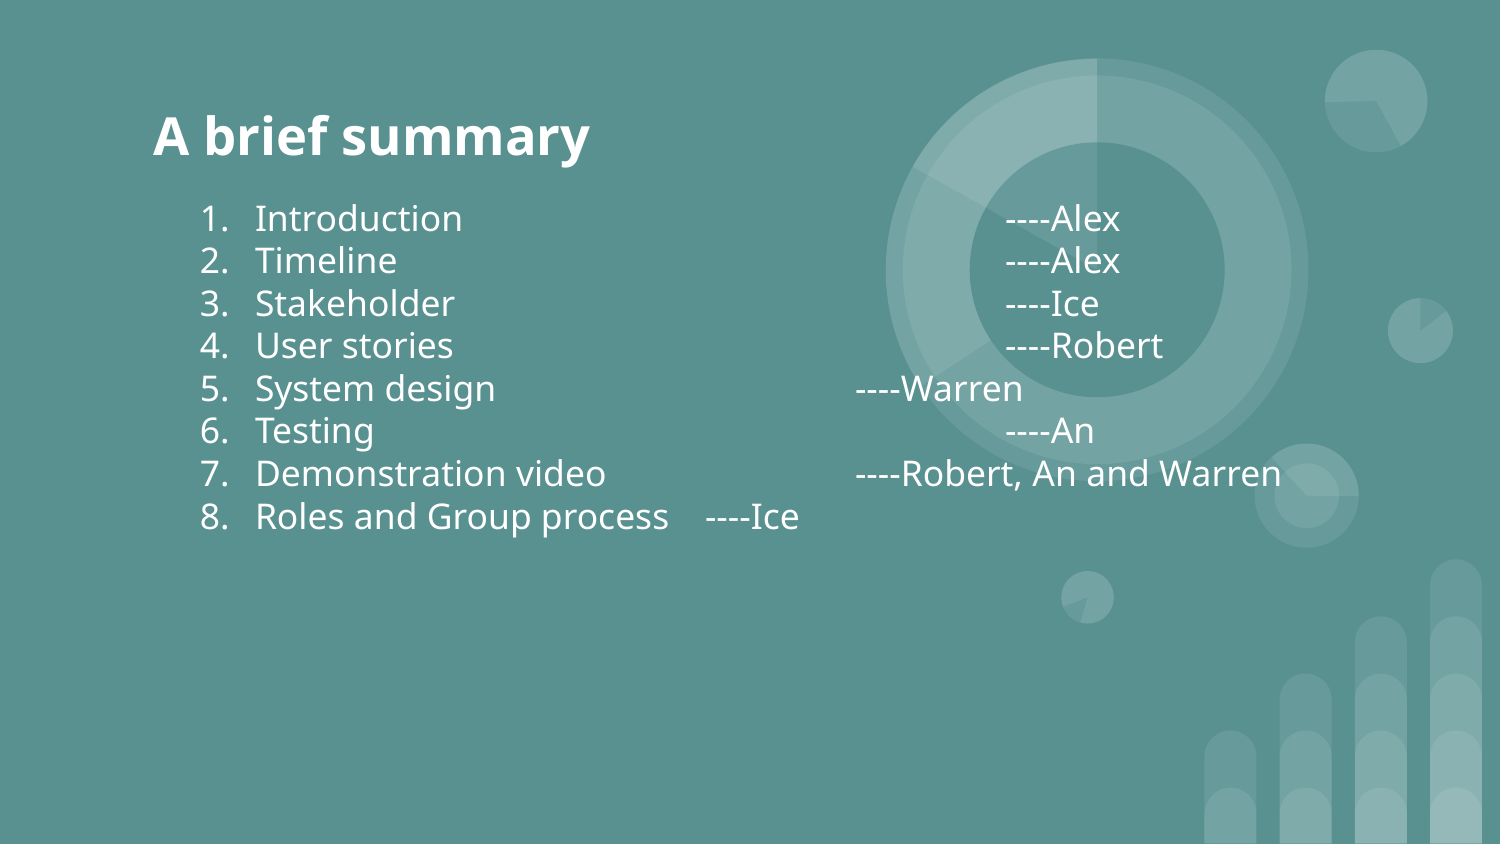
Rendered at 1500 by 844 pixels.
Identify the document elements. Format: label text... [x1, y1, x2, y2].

title A brief summary [138, 87, 1315, 182]
text_box Introduction ----Alex Timeline ----Alex Stakeholder ----Ice User stories ----Robert System design ----Warren Testing ----An Demonstration video ----Robert, An and Warren Roles and Group process ----Ice [165, 181, 1335, 552]
